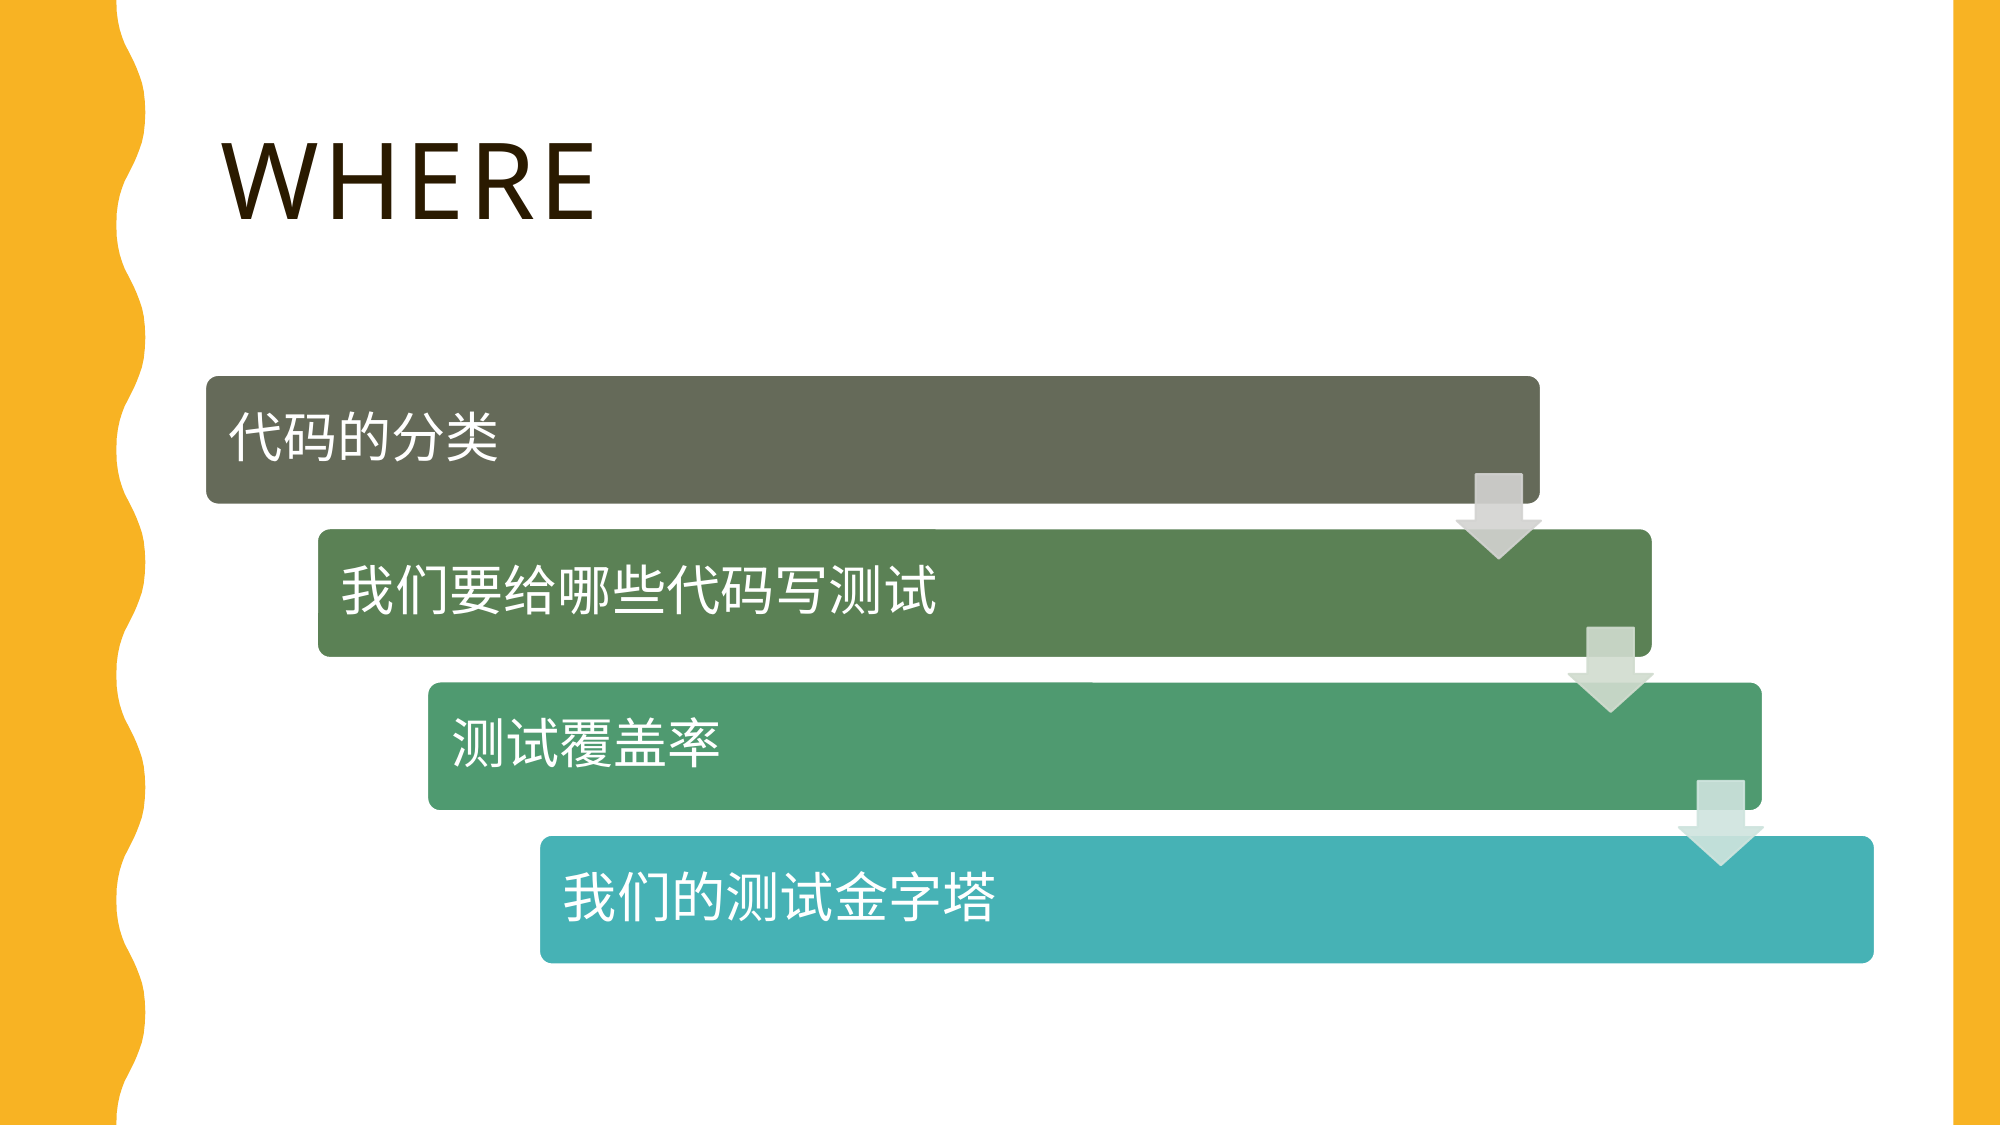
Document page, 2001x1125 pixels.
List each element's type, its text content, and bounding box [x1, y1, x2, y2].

text_box [1952, 0, 2000, 1125]
title where [205, 62, 1875, 308]
text_box [117, 0, 1952, 1125]
text_box [0, 0, 146, 1125]
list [205, 374, 1875, 965]
